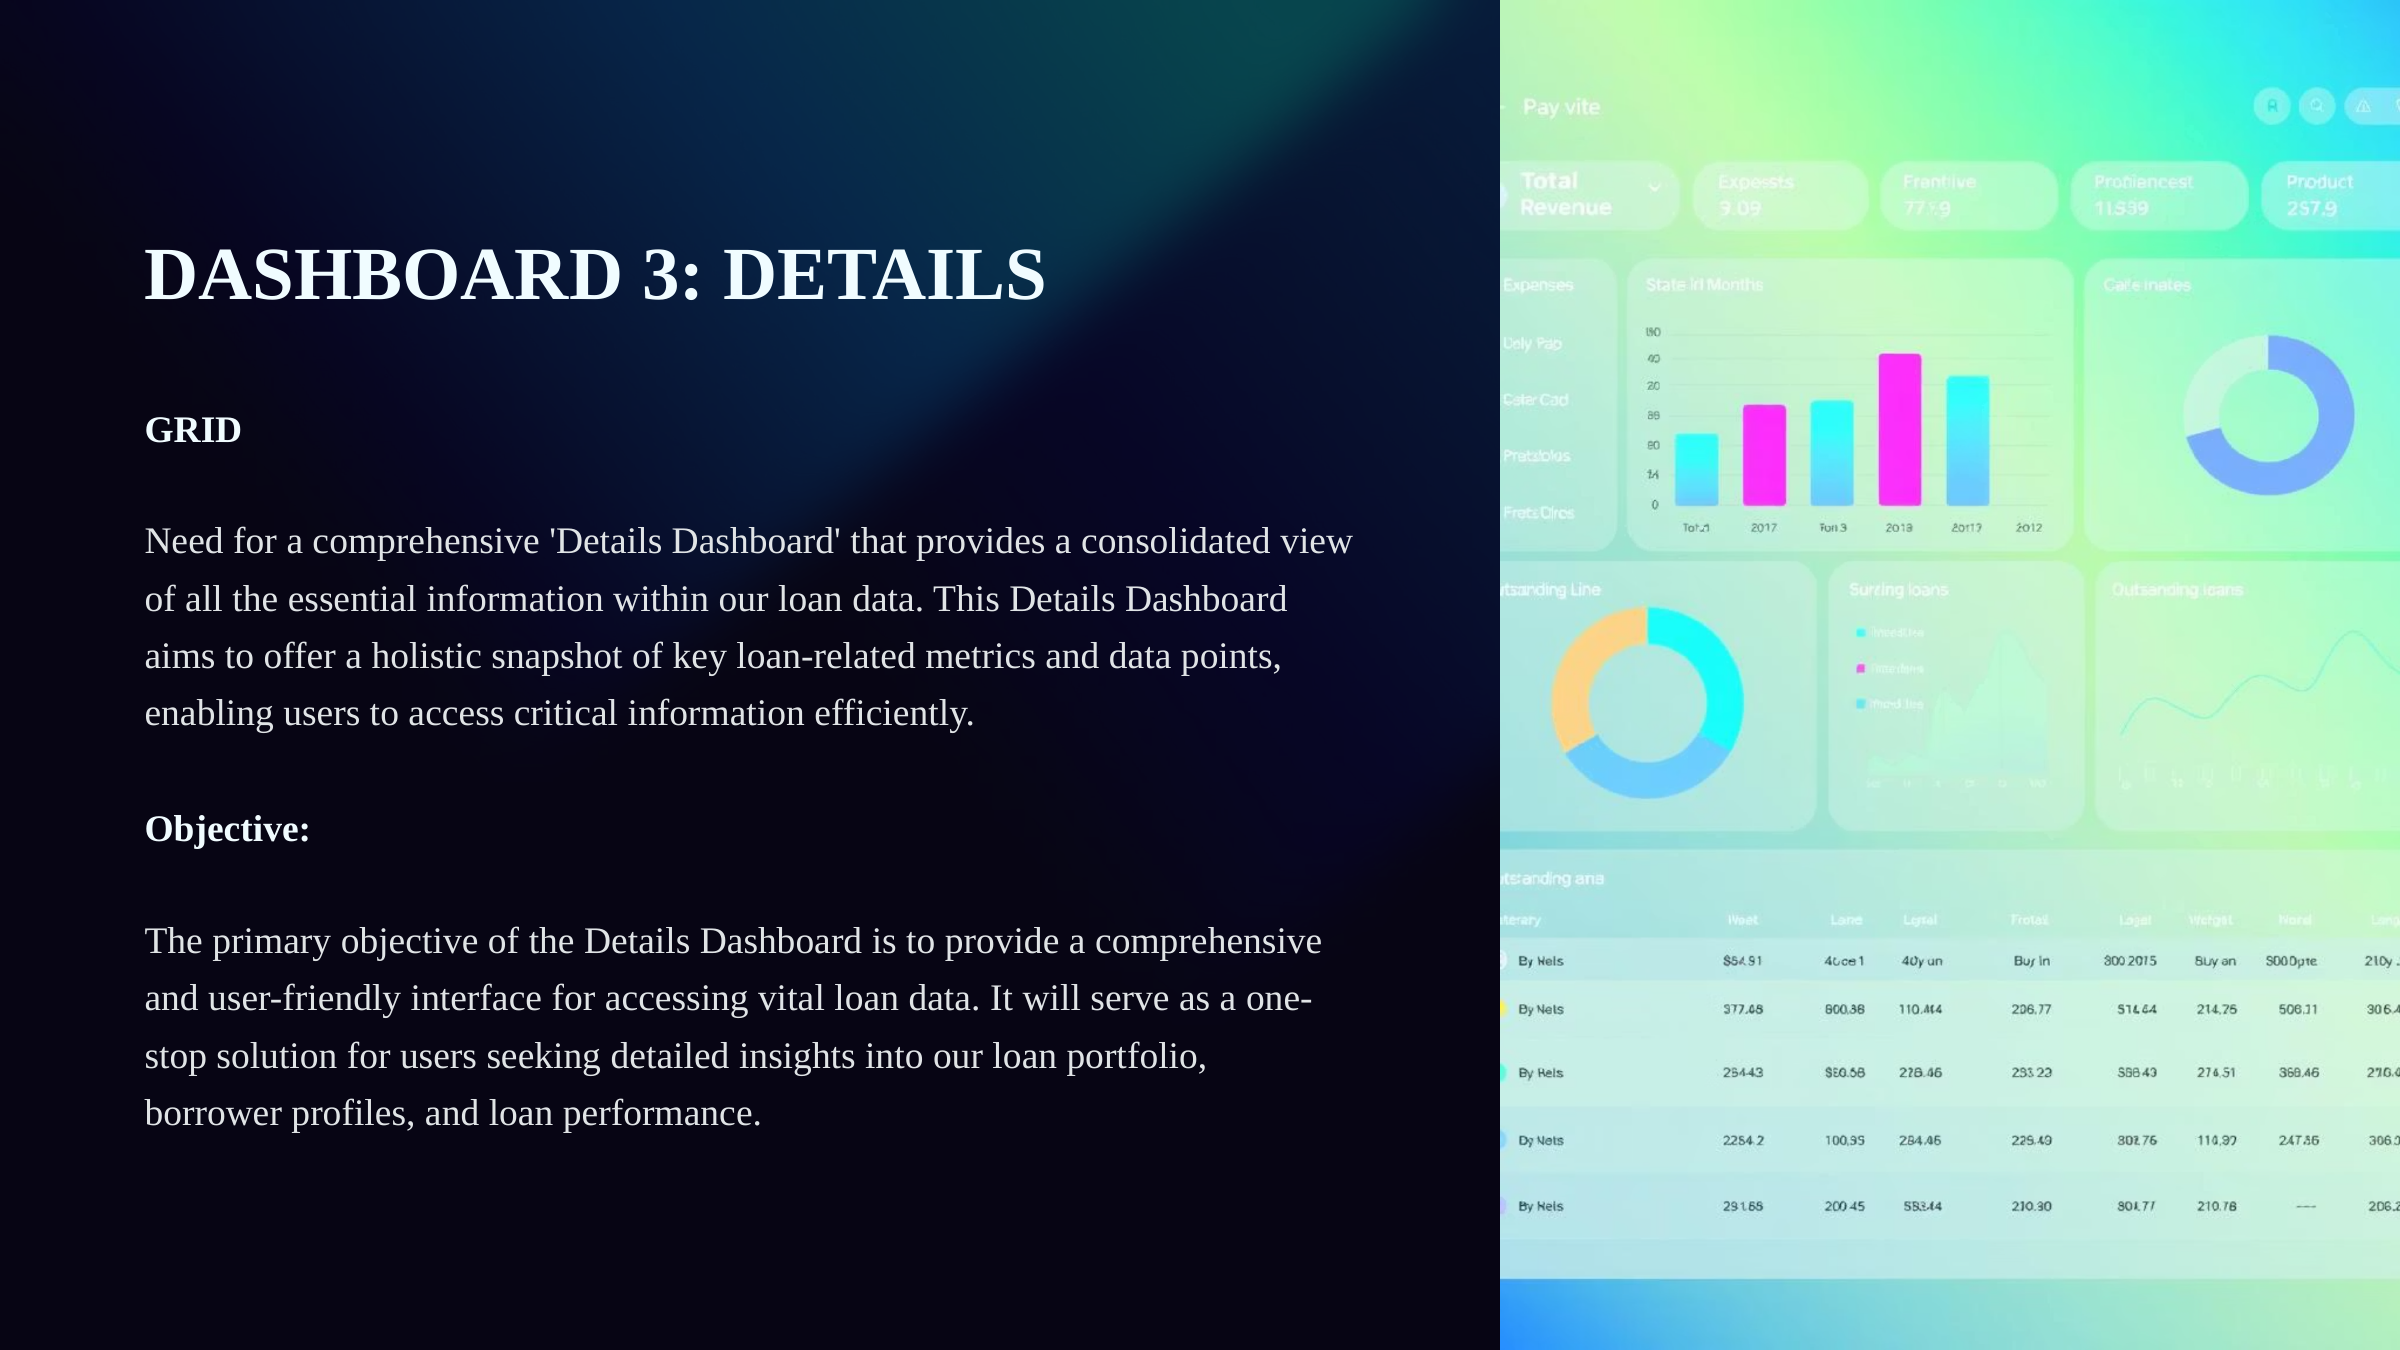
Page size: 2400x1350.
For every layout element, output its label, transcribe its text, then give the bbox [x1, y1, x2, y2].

text_box DASHBOARD 3: DETAILS [144, 214, 1028, 316]
text_box The primary objective of the Details Dashboard is to provide a comprehensive and user-friendly interface for accessing vital loan data. It will serve as a one-stop solution for users seeking detailed insights into our loan portfolio, borrower profiles, and loan performance. [144, 903, 1356, 1135]
text_box GRID [144, 369, 787, 450]
picture [1499, 0, 2400, 1350]
text_box Need for a comprehensive 'Details Dashboard' that provides a consolidated view of all the essential information within our loan data. This Details Dashboard aims to offer a holistic snapshot of key loan-related metrics and data points, enabling users to access critical information efficiently. [144, 503, 1356, 736]
text_box Objective: [144, 789, 627, 850]
